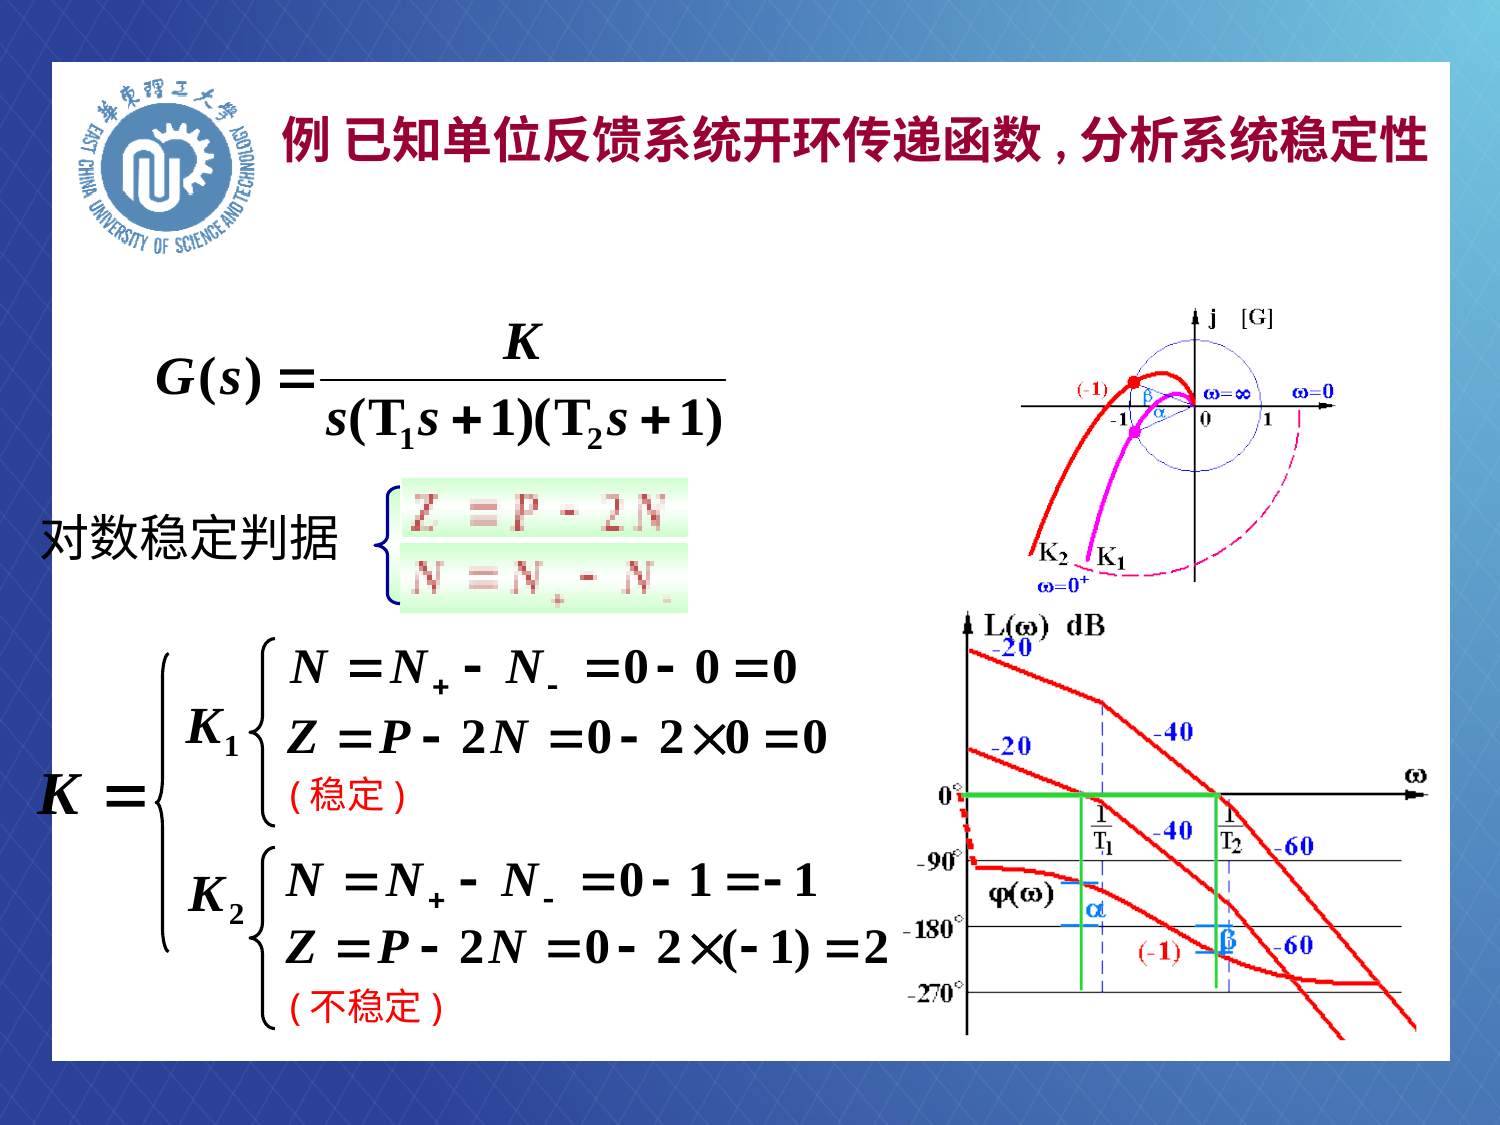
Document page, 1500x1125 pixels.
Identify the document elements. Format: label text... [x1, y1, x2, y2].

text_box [962, 786, 1224, 805]
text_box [274, 846, 826, 918]
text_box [24, 758, 151, 825]
text_box [254, 847, 275, 1029]
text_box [1014, 303, 1338, 597]
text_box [1075, 794, 1090, 994]
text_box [275, 917, 894, 985]
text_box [399, 542, 688, 613]
text_box 对数稳定判据 [24, 499, 375, 575]
text_box (稳定) [275, 774, 425, 824]
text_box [174, 691, 247, 766]
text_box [1133, 936, 1186, 973]
title 例 已知单位反馈系统开环传递函数,分析系统稳定性 [257, 44, 1454, 233]
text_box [278, 633, 805, 704]
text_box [899, 603, 1435, 1042]
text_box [962, 883, 1349, 1047]
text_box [1189, 812, 1205, 959]
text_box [177, 858, 254, 933]
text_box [149, 304, 736, 463]
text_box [969, 861, 1071, 994]
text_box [949, 788, 984, 872]
text_box (不稳定) [275, 991, 463, 1036]
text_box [1210, 792, 1226, 992]
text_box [962, 724, 1349, 860]
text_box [1228, 861, 1384, 994]
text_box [1094, 861, 1206, 994]
text_box [251, 638, 275, 827]
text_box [966, 630, 1421, 1034]
text_box [156, 653, 169, 952]
picture [0, 0, 1500, 1125]
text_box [1056, 813, 1070, 932]
text_box [375, 487, 398, 603]
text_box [1094, 812, 1115, 932]
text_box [402, 477, 688, 537]
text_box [1226, 790, 1243, 959]
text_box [276, 708, 837, 767]
